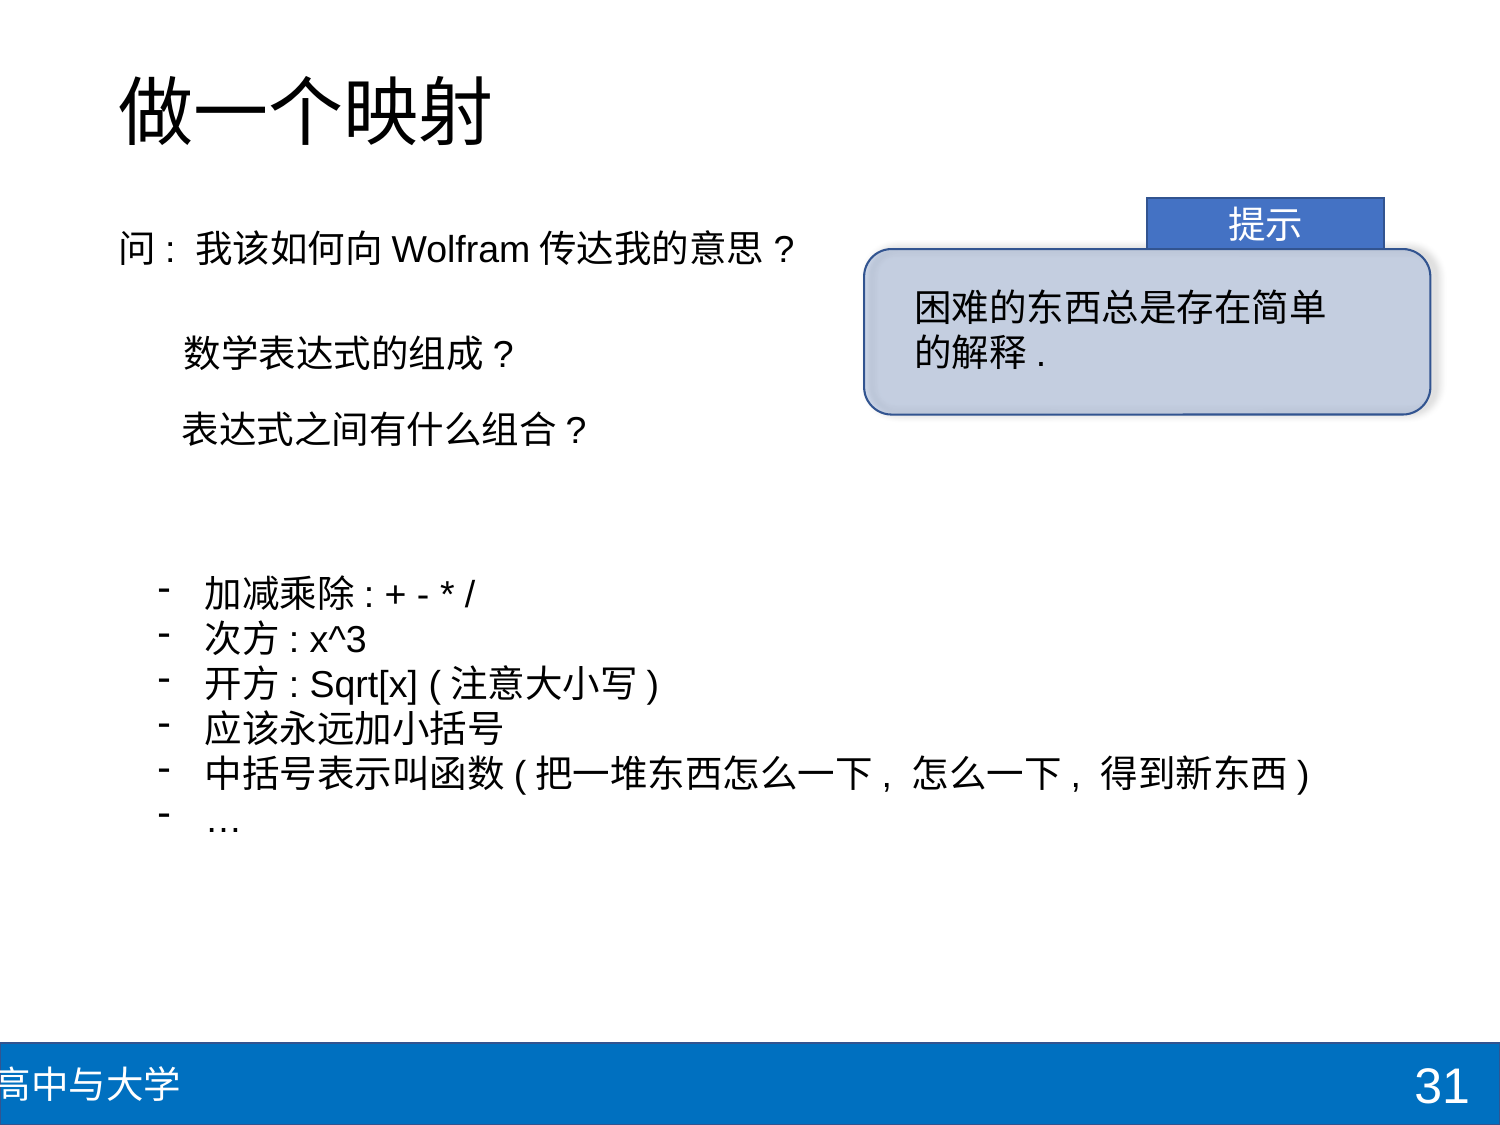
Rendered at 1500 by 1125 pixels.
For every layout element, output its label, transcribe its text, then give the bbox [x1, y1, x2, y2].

title 做一个映射 [103, 59, 1397, 171]
slide_number 31 [1147, 1054, 1485, 1114]
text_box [864, 197, 1431, 415]
text_box 表达式之间有什么组合? [166, 398, 602, 459]
text_box 加减乘除: + - * / 次方: x^3 开方: Sqrt[x] (注意大小写) 应该永远加小括号 中括号表示叫函数(把一堆东西怎么一下, 怎么一下, 得到新东西) … [143, 562, 1325, 848]
text_box 数学表达式的组成? [169, 323, 529, 383]
text_box 问: 我该如何向Wolfram传达我的意思? [103, 217, 809, 278]
